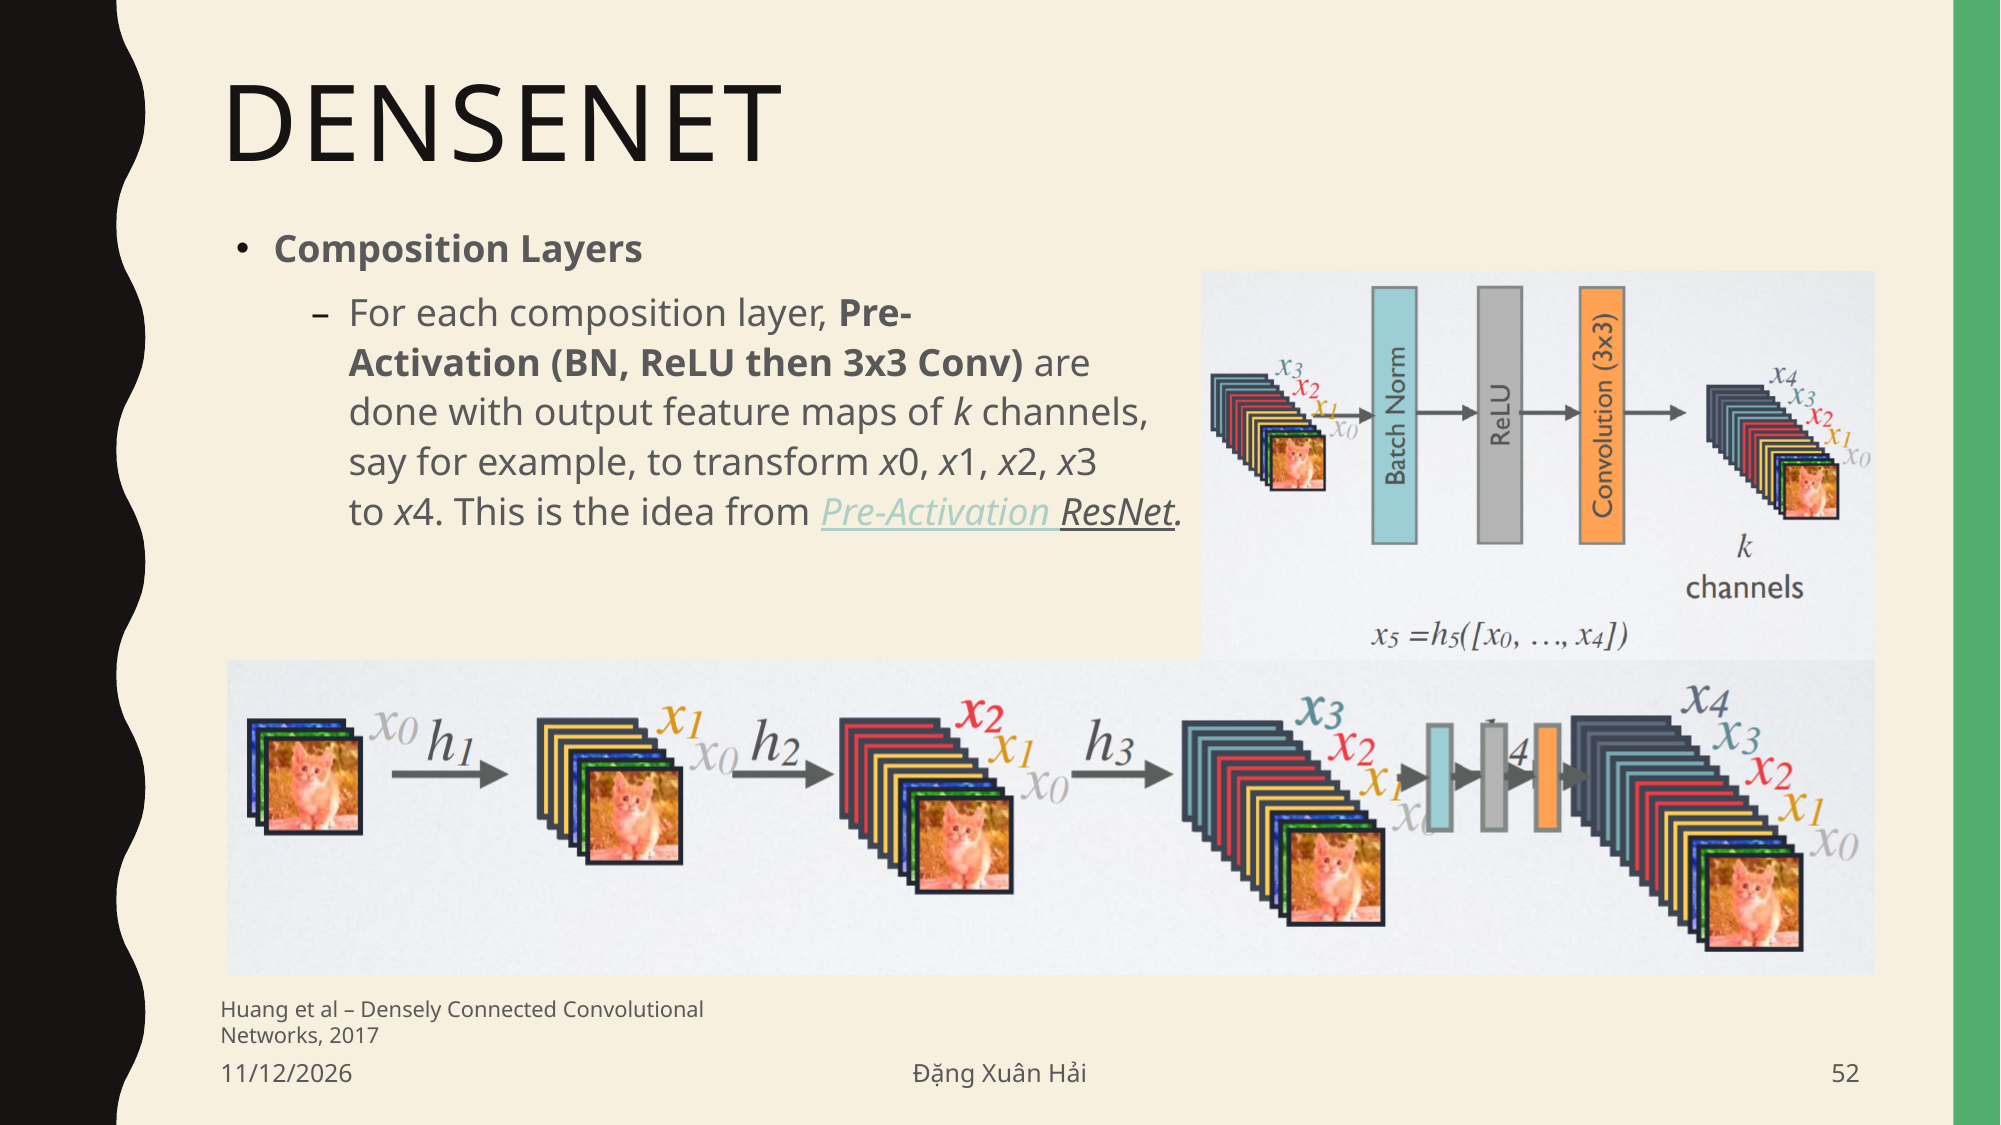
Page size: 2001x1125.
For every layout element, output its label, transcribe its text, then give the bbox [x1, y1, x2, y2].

list Composition Layers For each composition layer, Pre-Activation (BN, ReLU then 3x3 Conv) are done with output feature maps of k channels, say for example, to transform x0, x1, x2, x3 to x4. This is the idea from Pre-Activation ResNet. [221, 213, 1202, 716]
footer Đặng Xuân Hải [662, 1045, 1338, 1103]
slide_number 52 [1412, 1045, 1875, 1103]
title DenseNet [205, 62, 1875, 308]
picture [227, 271, 1875, 975]
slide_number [205, 1051, 588, 1103]
text_box Huang et al – Densely Connected Convolutional Networks, 2017 [205, 993, 824, 1051]
